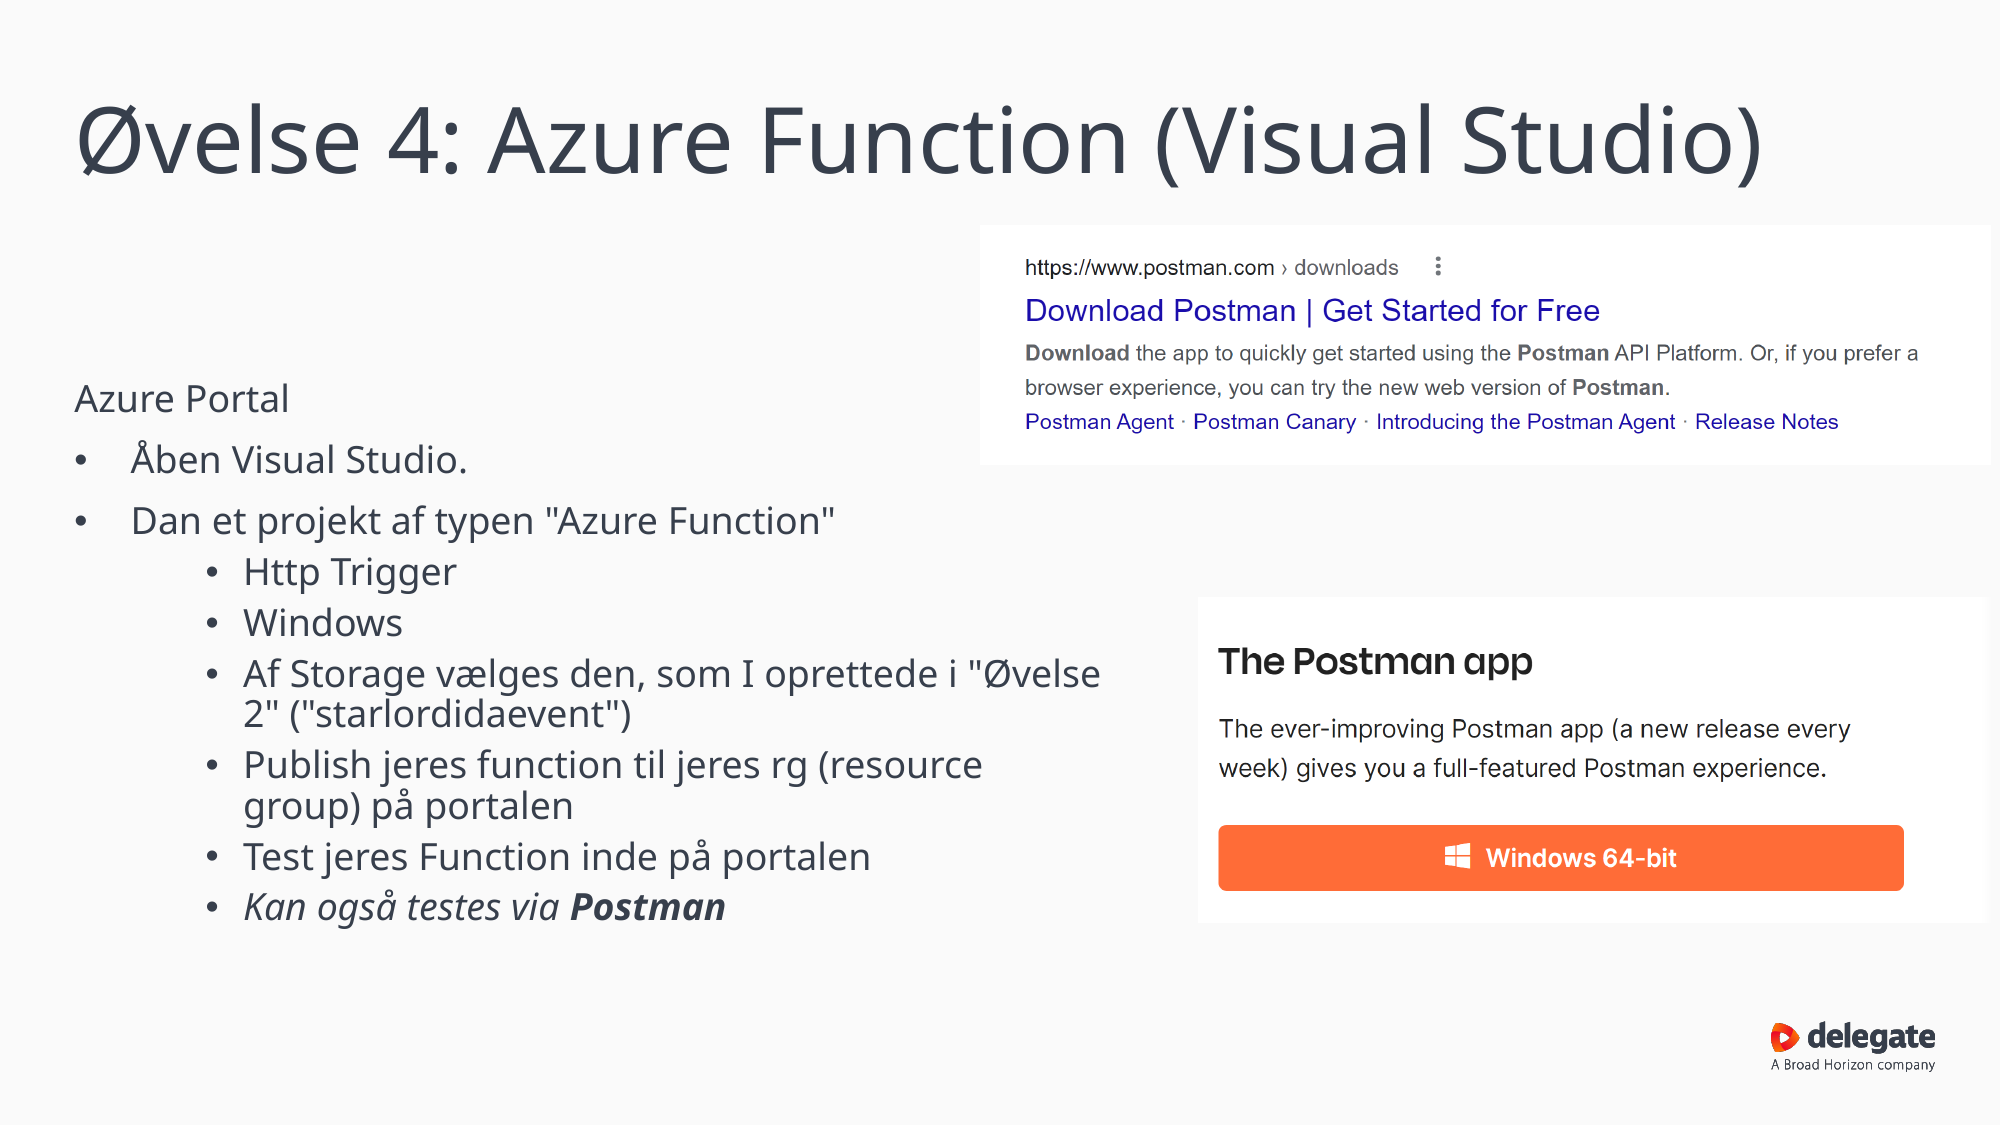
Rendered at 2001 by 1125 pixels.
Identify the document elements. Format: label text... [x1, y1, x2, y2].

title Øvelse 4: Azure Function (Visual Studio) [59, 35, 1991, 253]
picture [1198, 597, 1991, 923]
picture [980, 225, 1991, 465]
list Azure Portal Åben Visual Studio. Dan et projekt af typen "Azure Function" Http Trigger Windows Af Storage vælges den, som I oprettede i "Øvelse 2" ("starlordidaevent") Publish jeres function til jeres rg (resource group) på portalen Test jeres Function inde på portalen Kan også testes via Postman [59, 372, 1120, 1055]
picture [1771, 1021, 1935, 1072]
